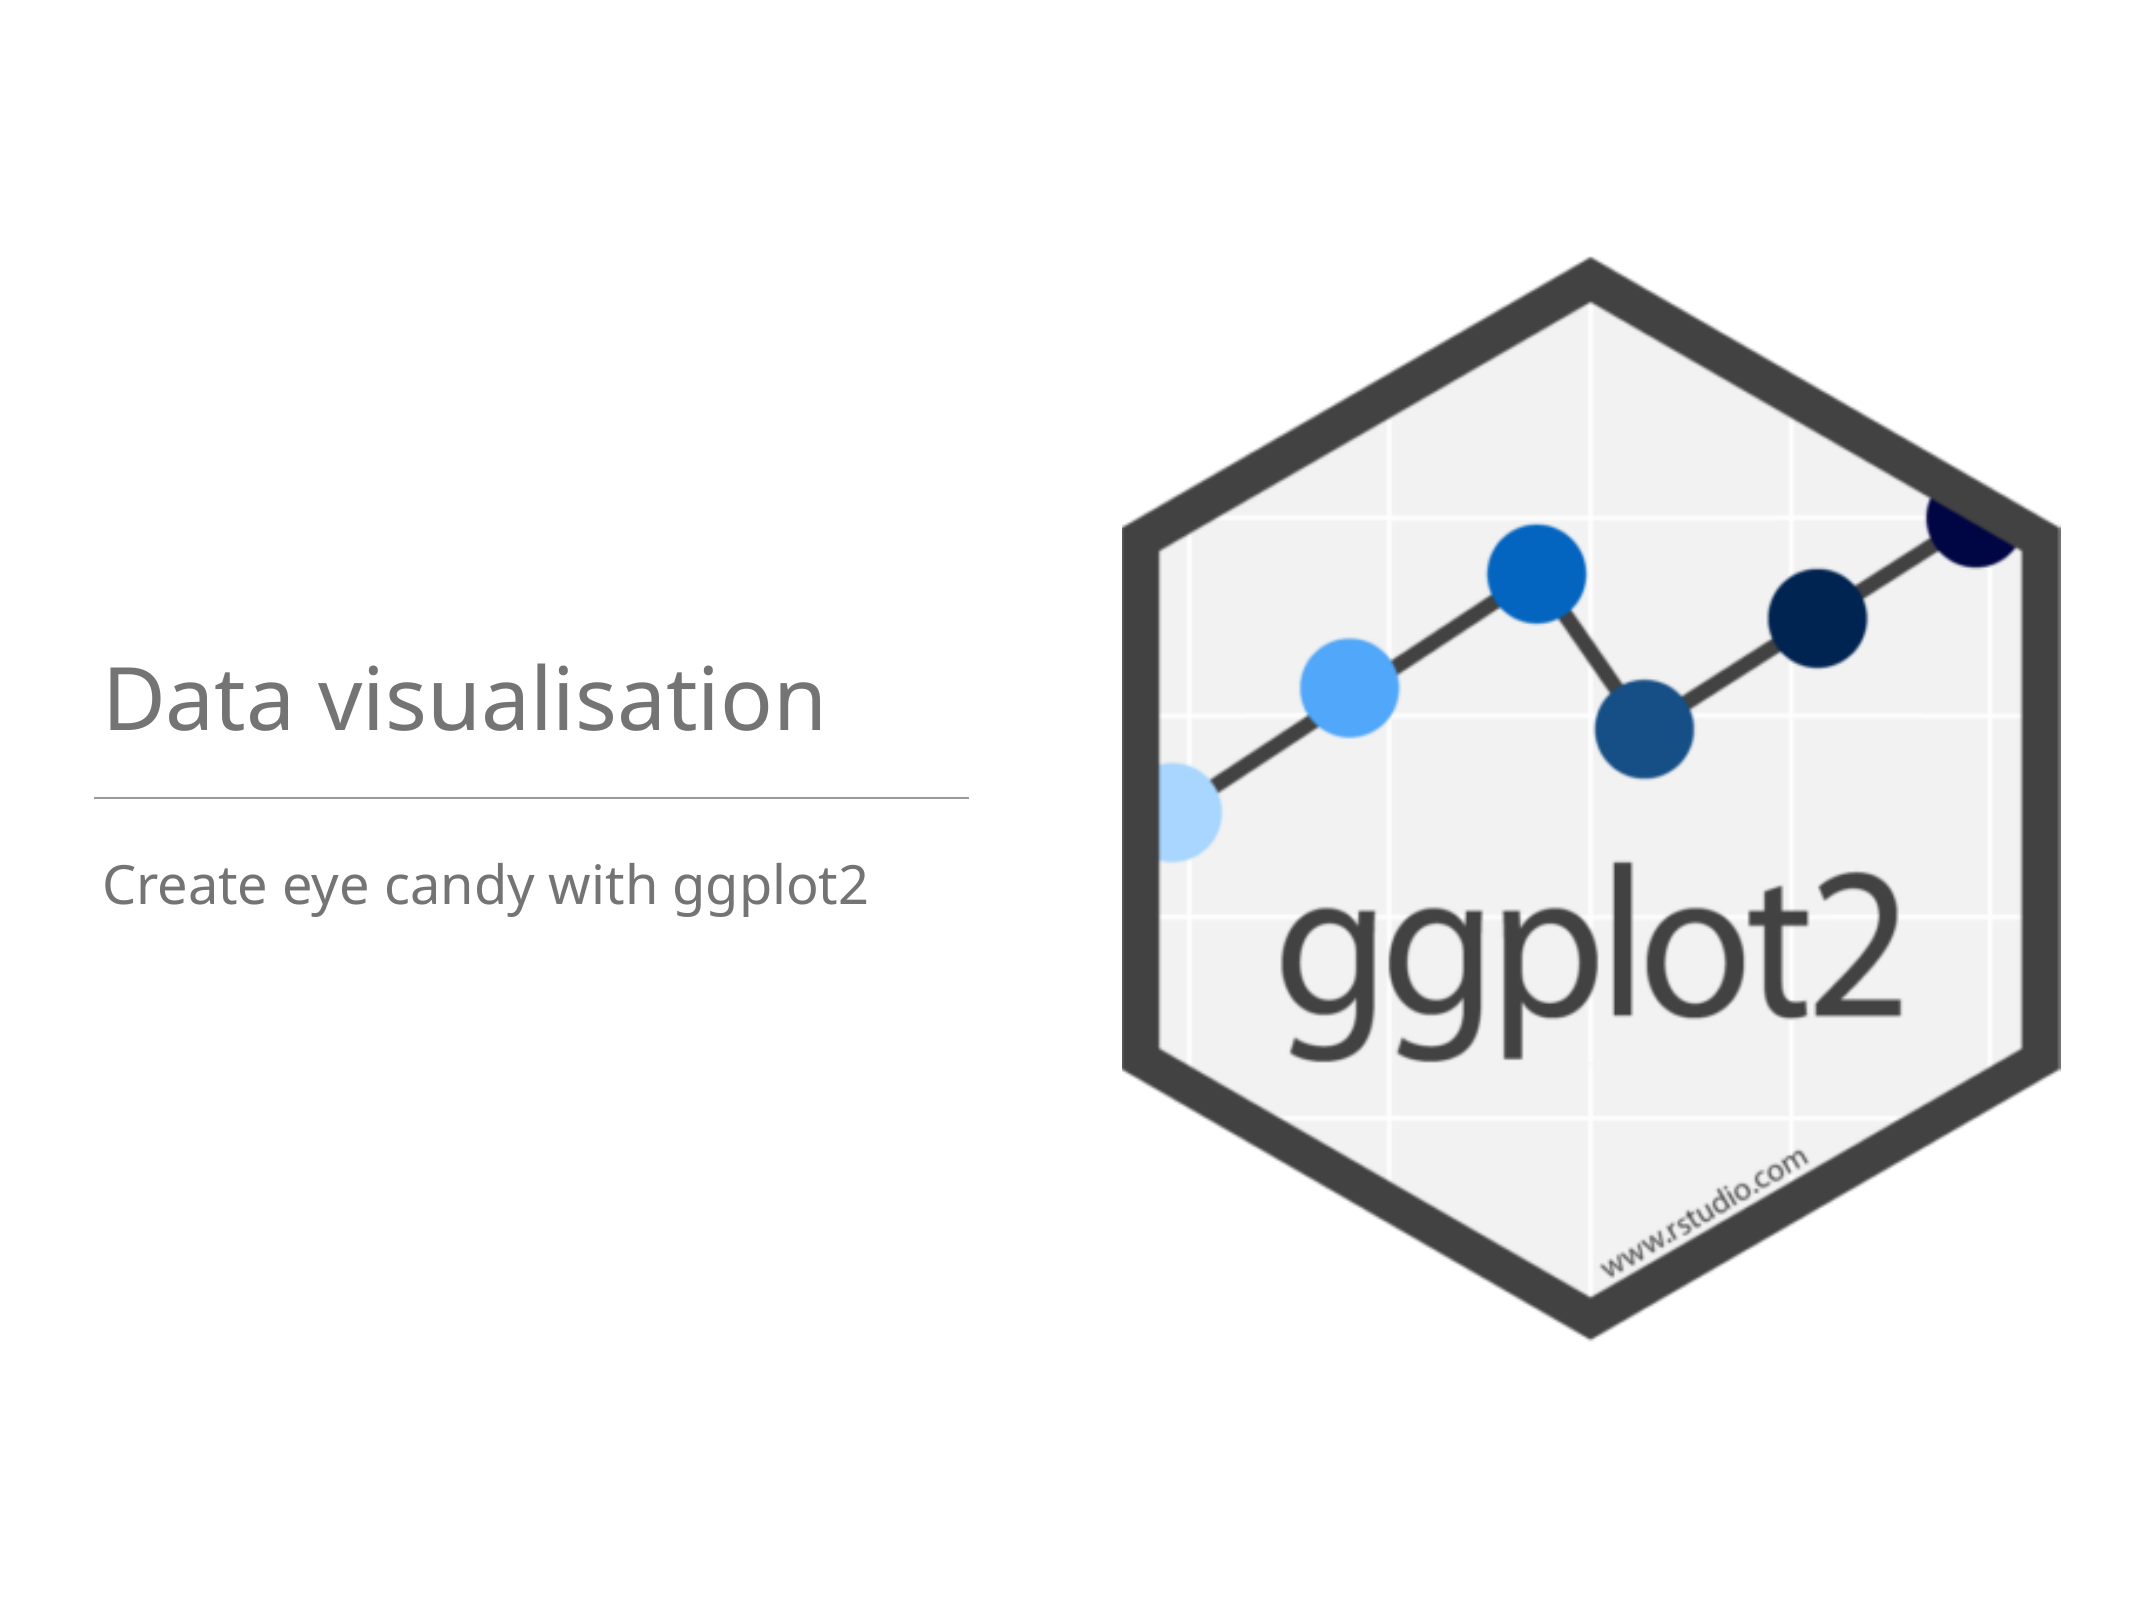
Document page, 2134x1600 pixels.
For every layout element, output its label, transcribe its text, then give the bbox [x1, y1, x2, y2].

list Create eye candy with ggplot2 [93, 841, 970, 1363]
picture [1122, 255, 2061, 1344]
title Data visualisation [93, 234, 970, 757]
